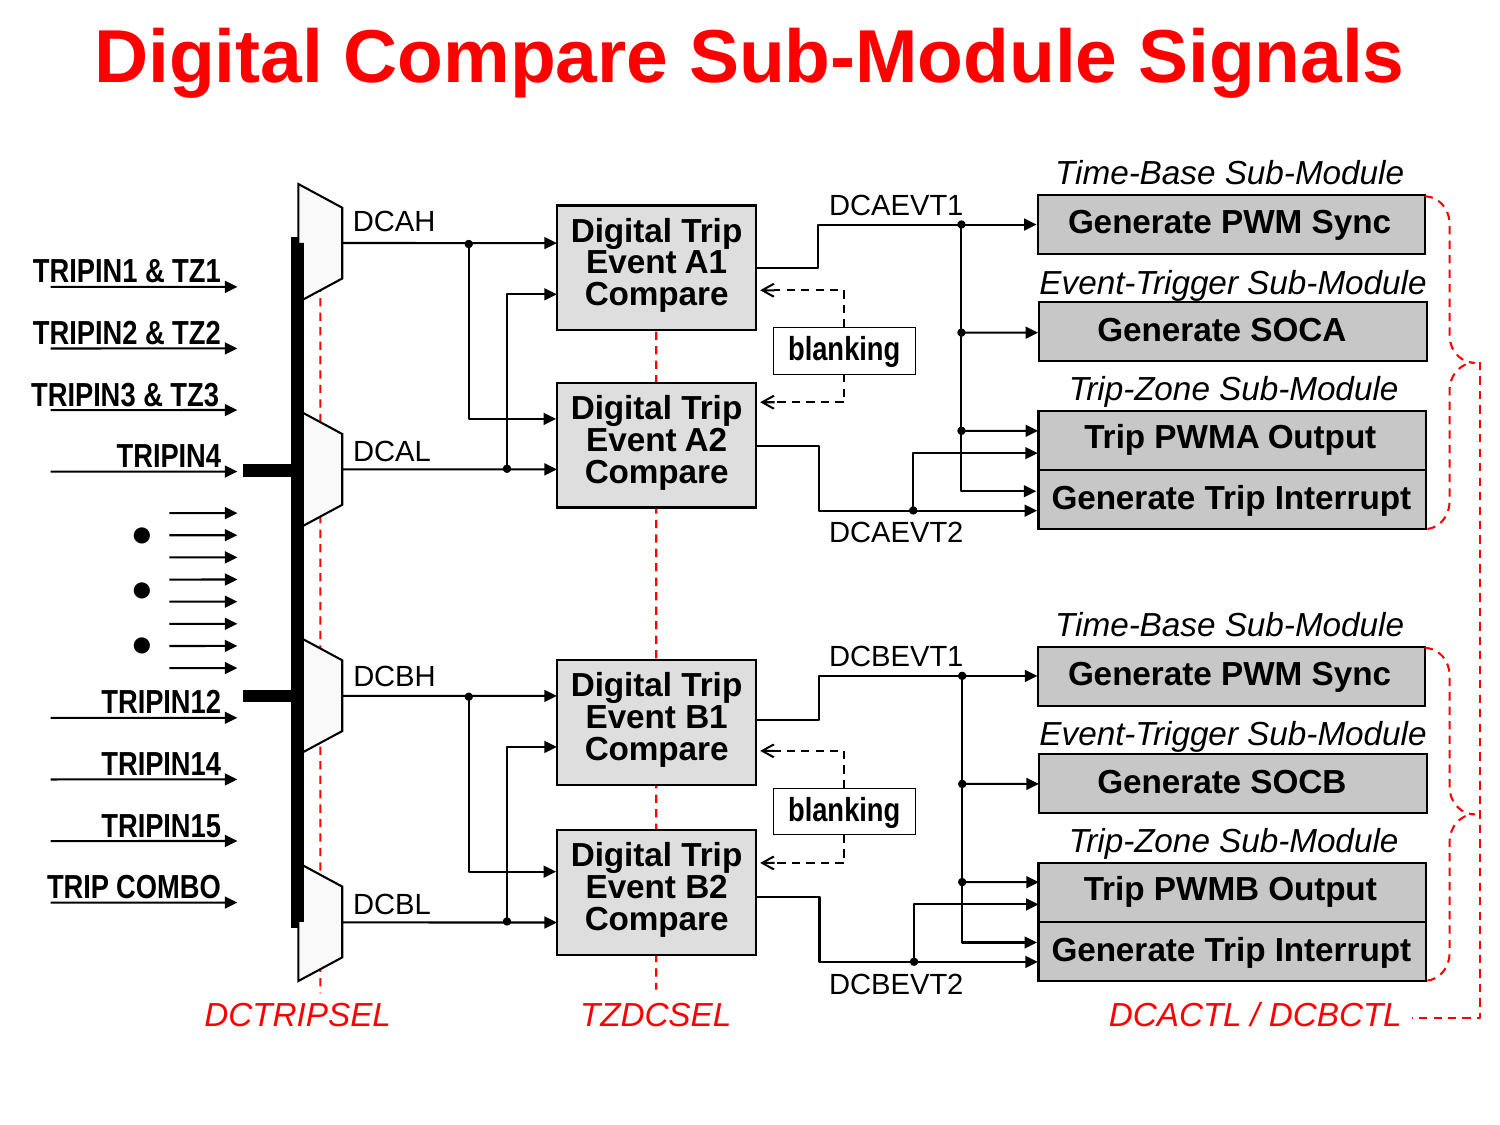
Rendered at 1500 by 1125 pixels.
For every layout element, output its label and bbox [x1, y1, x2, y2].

text_box [15, 151, 1481, 1041]
title [0, 0, 1500, 122]
